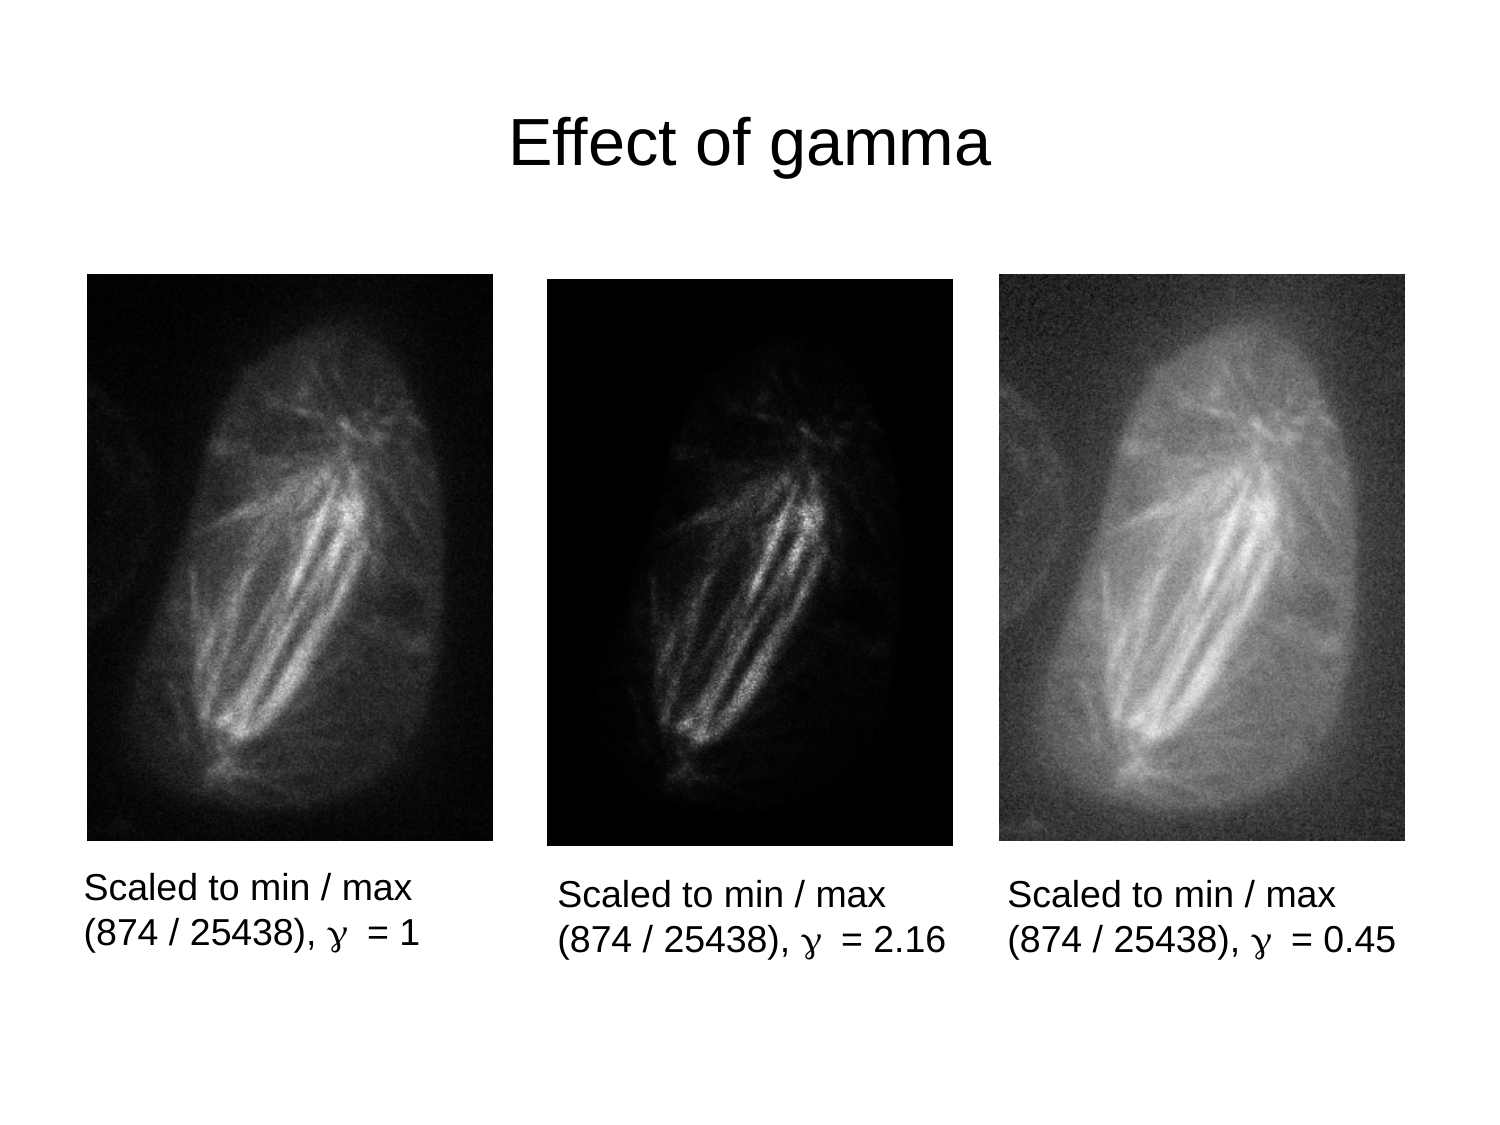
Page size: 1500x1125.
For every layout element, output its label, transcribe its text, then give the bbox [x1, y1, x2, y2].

title Effect of gamma [74, 44, 1426, 233]
text_box Scaled to min / max (874 / 25438), g = 1 [68, 855, 436, 961]
picture [87, 274, 493, 841]
text_box Scaled to min / max (874 / 25438), g = 0.45 [992, 862, 1411, 968]
text_box Scaled to min / max (874 / 25438), g = 2.16 [542, 862, 961, 968]
picture [999, 274, 1405, 841]
picture [547, 279, 953, 846]
